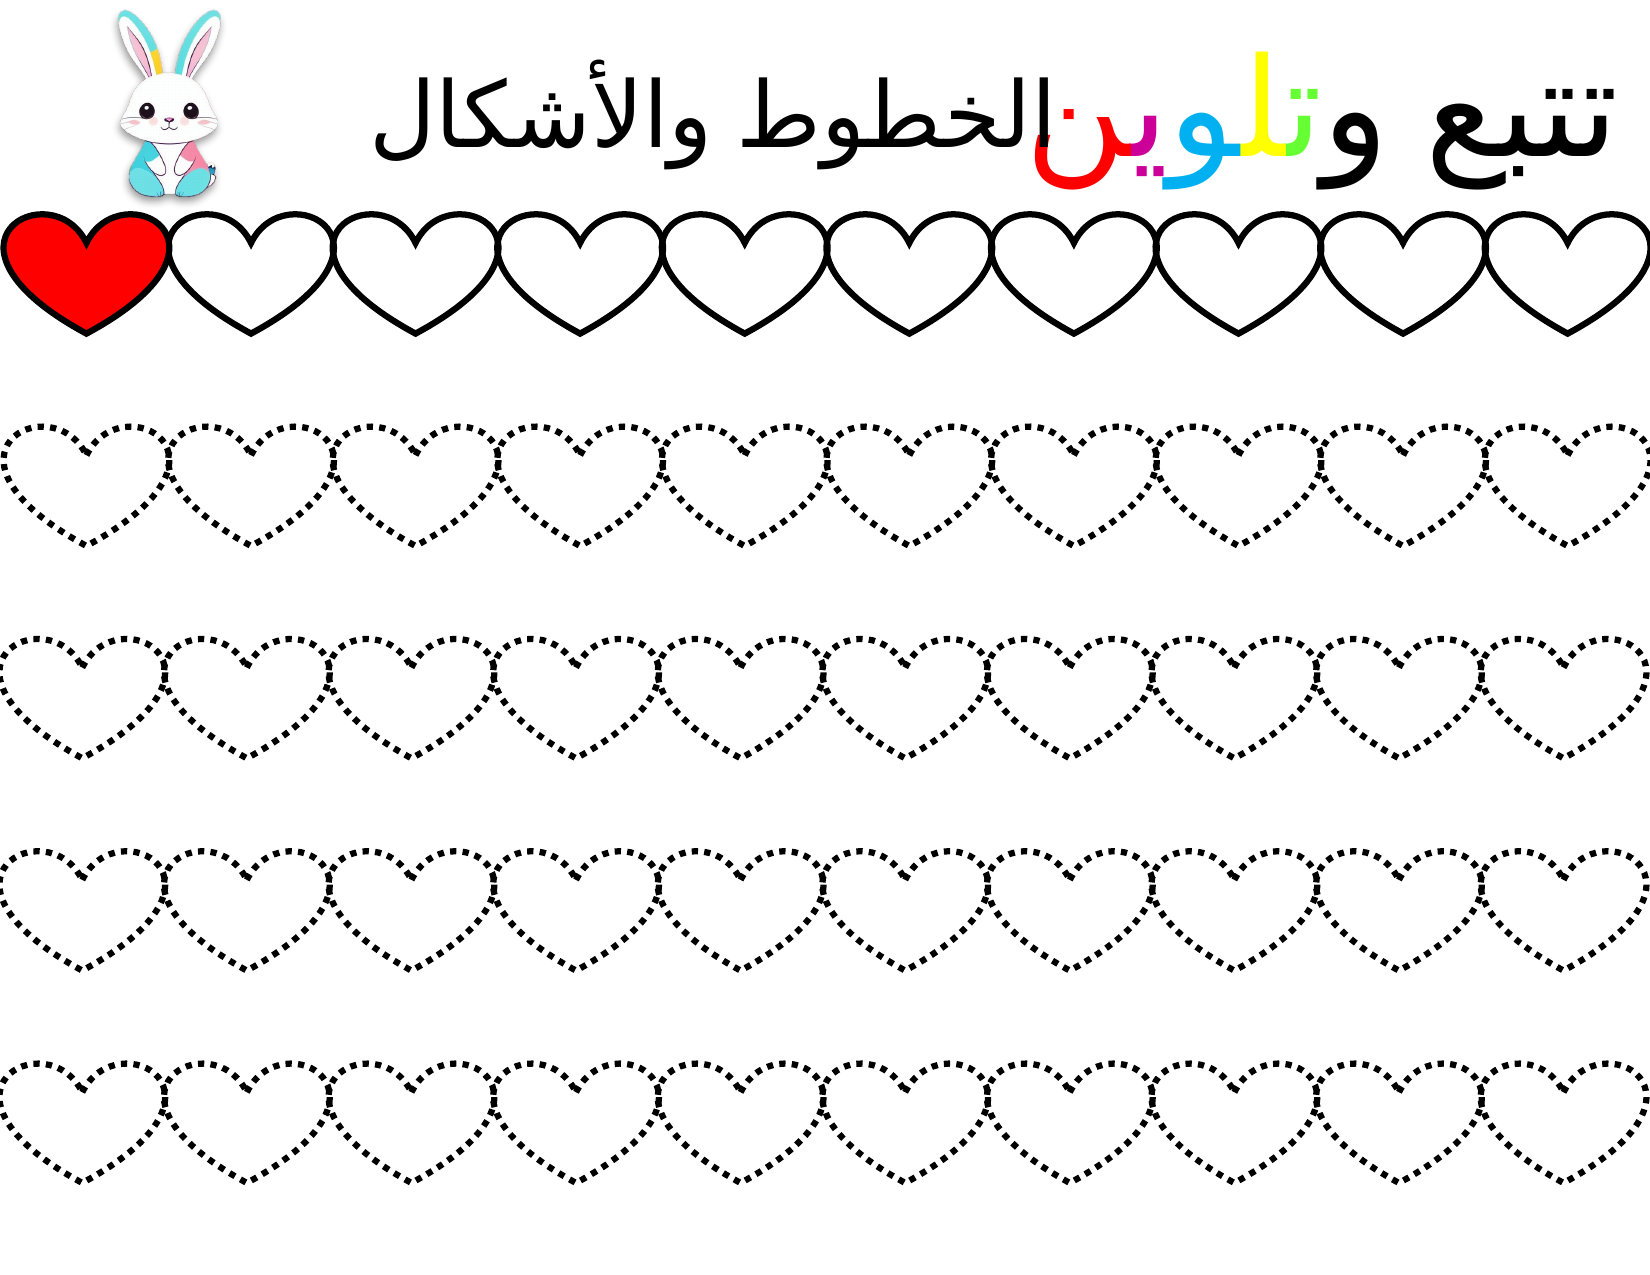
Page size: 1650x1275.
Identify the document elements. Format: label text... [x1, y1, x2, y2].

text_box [3, 212, 1650, 335]
text_box الخطوط والأشكال [329, 48, 1098, 173]
picture [58, 0, 279, 214]
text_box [3, 424, 1650, 547]
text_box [0, 849, 1647, 972]
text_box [0, 636, 1647, 759]
text_box تتبع وتلوين [909, 11, 1650, 192]
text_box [0, 1061, 1647, 1184]
